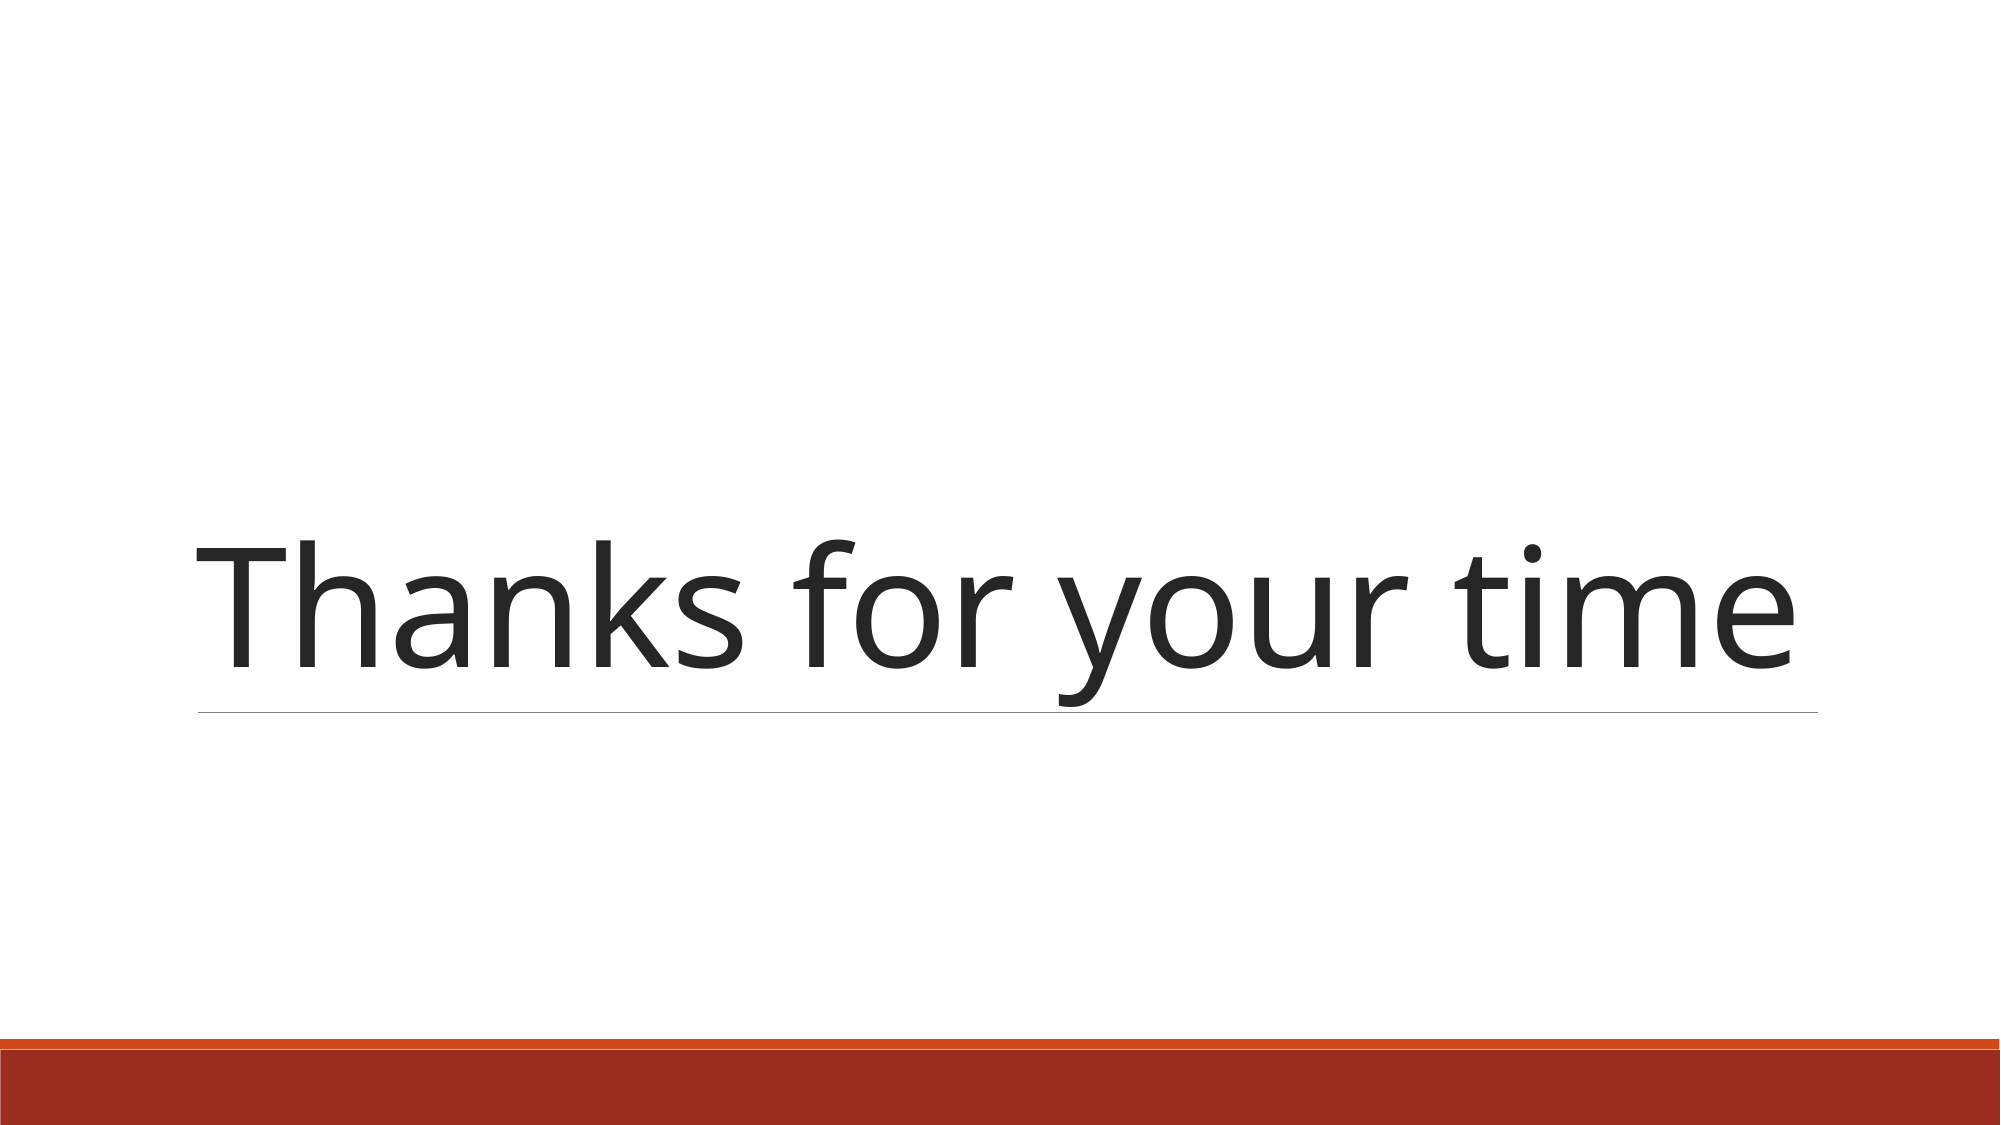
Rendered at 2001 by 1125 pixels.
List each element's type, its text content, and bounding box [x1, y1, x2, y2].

title Thanks for your time [180, 124, 1830, 710]
